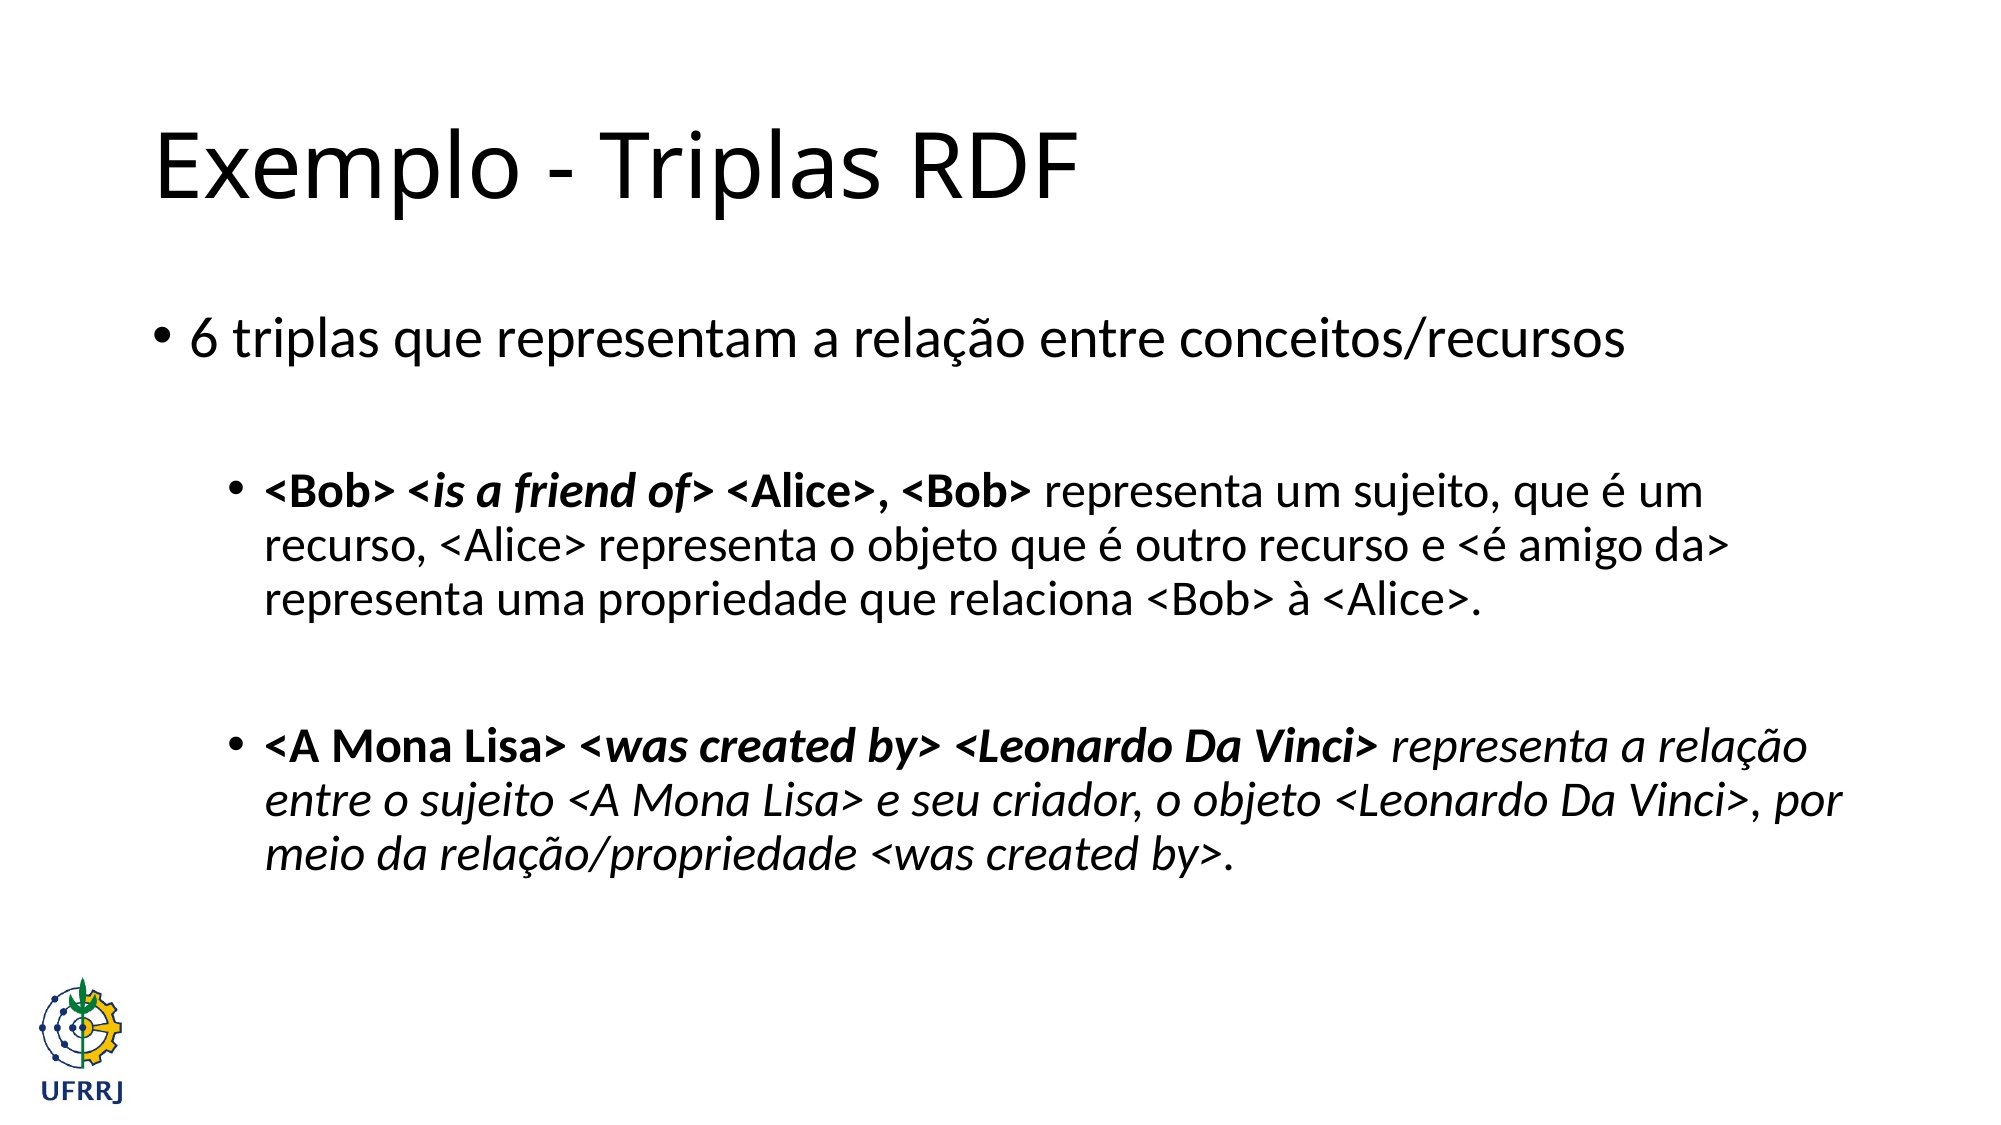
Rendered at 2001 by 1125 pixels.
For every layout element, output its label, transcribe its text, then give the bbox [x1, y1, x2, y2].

title Exemplo - Triplas RDF [137, 59, 1863, 278]
list 6 triplas que representam a relação entre conceitos/recursos <Bob> <is a friend of> <Alice>, <Bob> representa um sujeito, que é um recurso, <Alice> representa o objeto que é outro recurso e <é amigo da> representa uma propriedade que relaciona <Bob> à <Alice>. <A Mona Lisa> <was created by> <Leonardo Da Vinci> representa a relação entre o sujeito <A Mona Lisa> e seu criador, o objeto <Leonardo Da Vinci>, por meio da relação/propriedade <was created by>. [137, 299, 1863, 1014]
picture [22, 966, 143, 1114]
